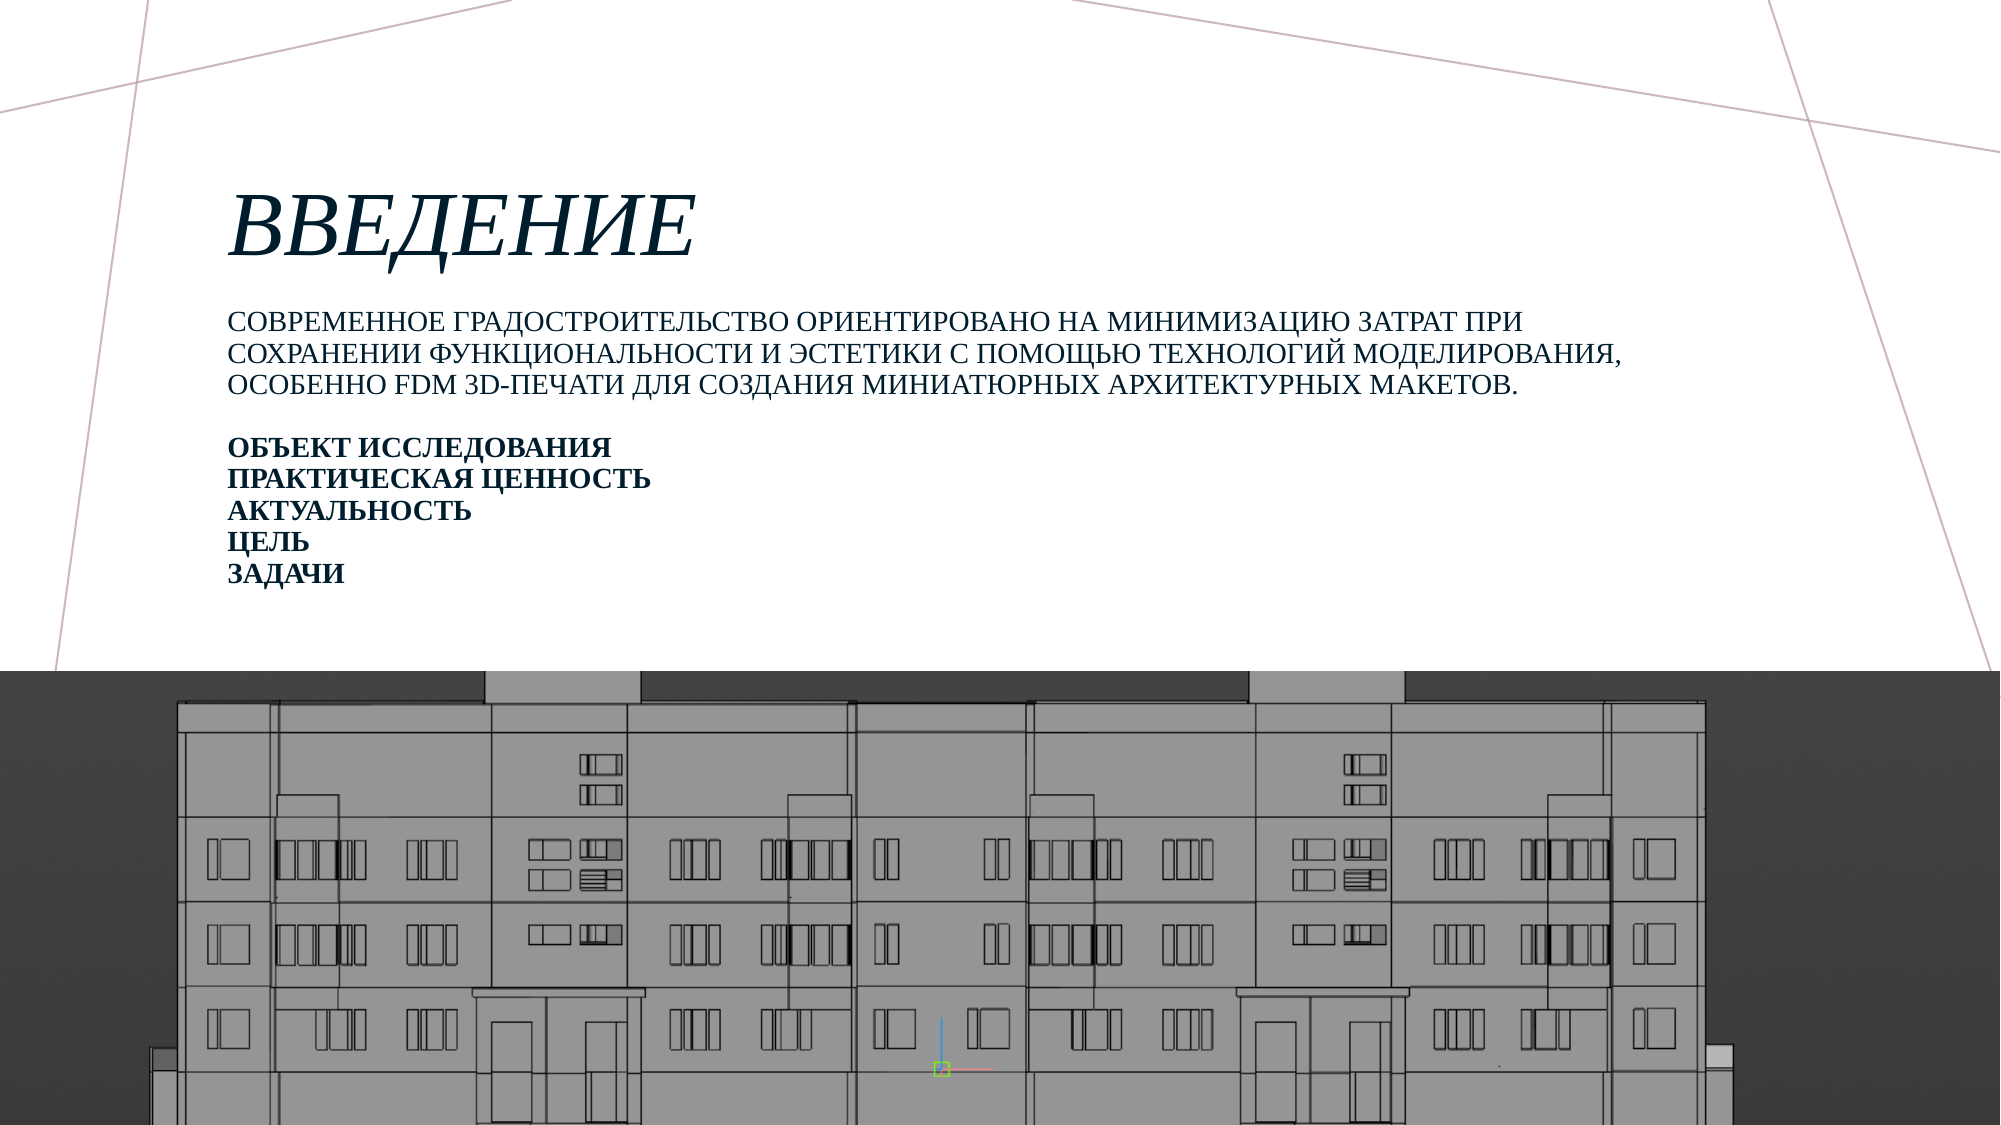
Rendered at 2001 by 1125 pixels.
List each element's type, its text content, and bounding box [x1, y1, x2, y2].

picture [0, 671, 2000, 1125]
title Введение Современное градостроительство ориентировано на минимизацию затрат при сохранении функциональности и эстетики с помощью технологий моделирования, особенно FDM 3D-печати для создания миниатюрных архитектурных макетов. Объект исследования Практическая ценность Актуальность Цель задачи [212, 80, 1713, 633]
